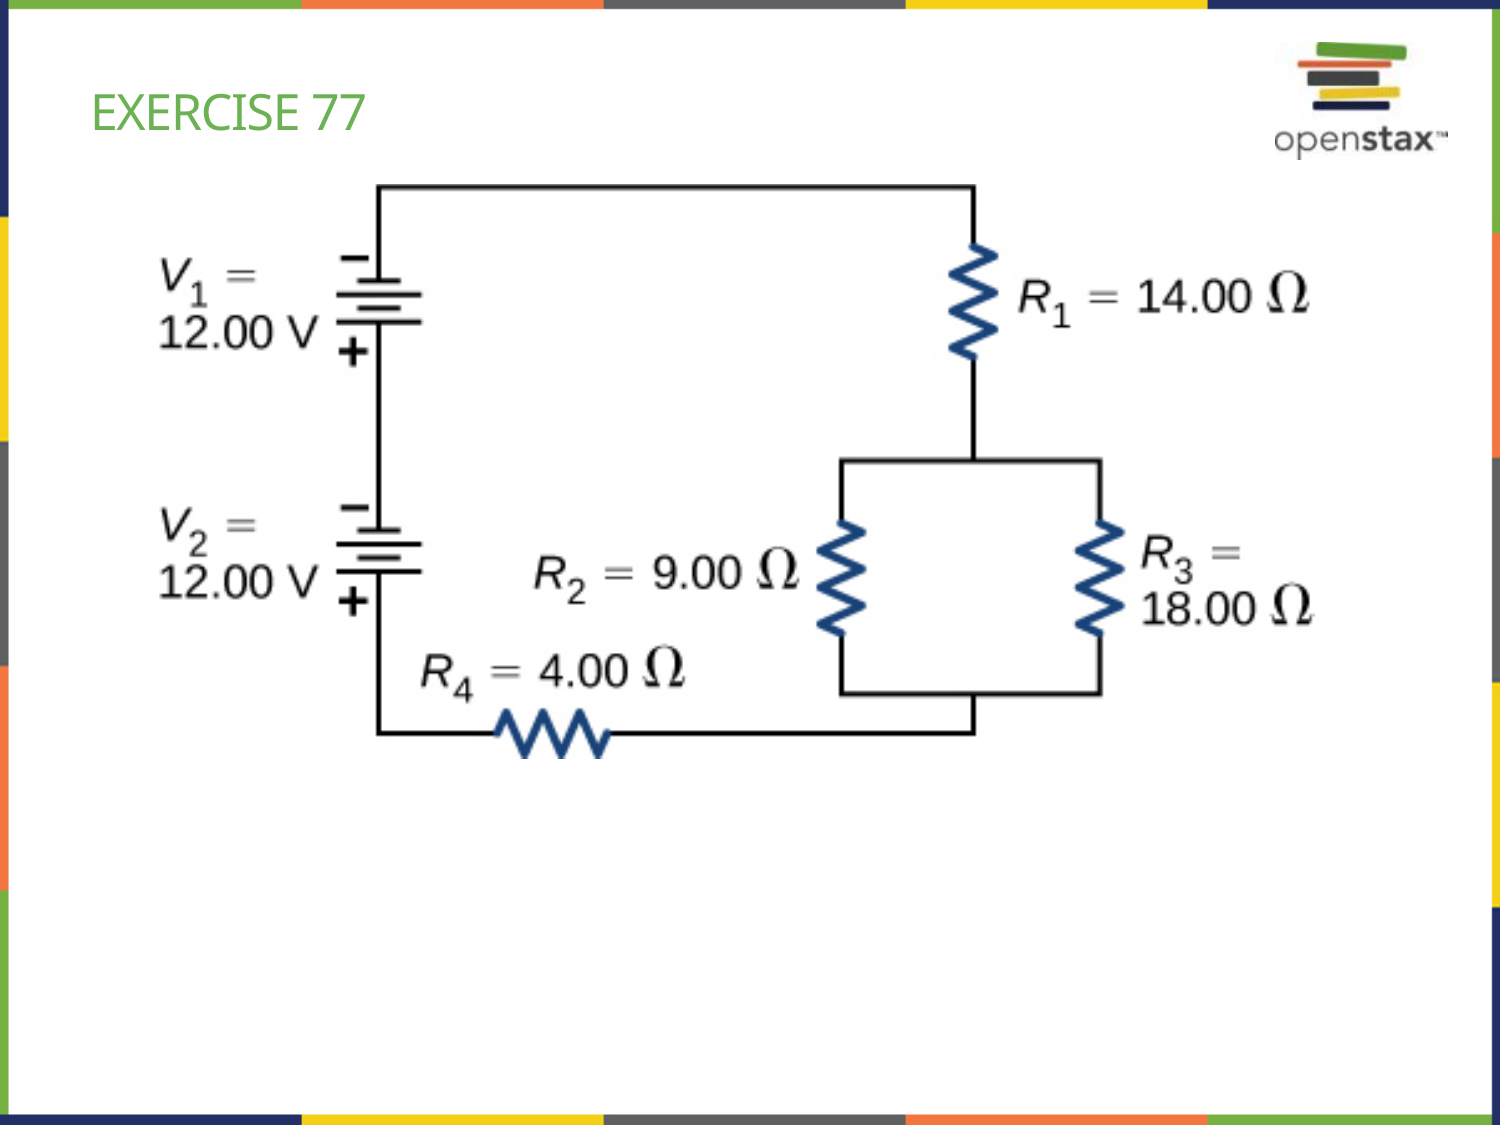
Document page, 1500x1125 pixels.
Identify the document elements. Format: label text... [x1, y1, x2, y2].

title EXERCISE 77 [75, 39, 1275, 148]
picture [0, 0, 1500, 1125]
